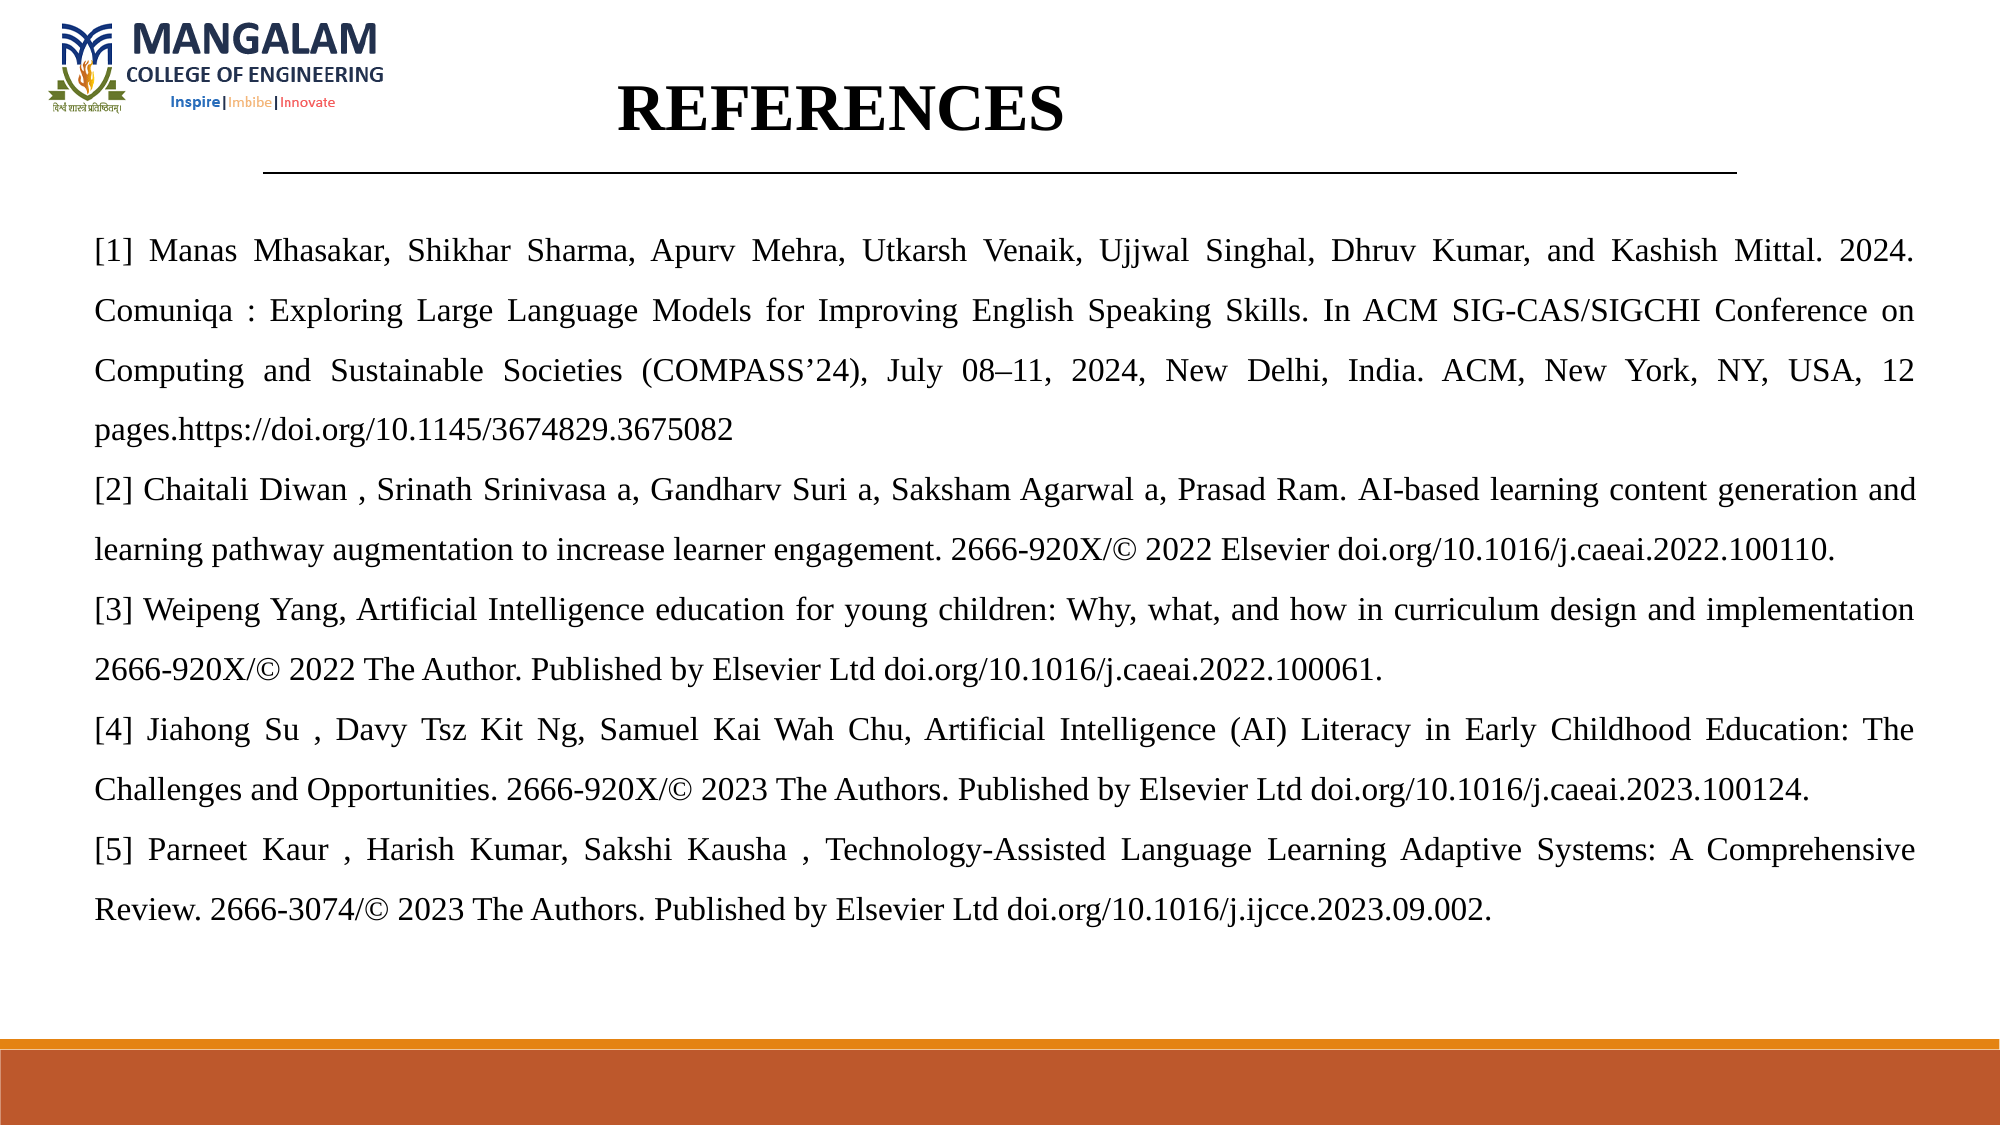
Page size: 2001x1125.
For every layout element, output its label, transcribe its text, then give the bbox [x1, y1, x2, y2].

text_box REFERENCES [602, 56, 1082, 152]
text_box [1] Manas Mhasakar, Shikhar Sharma, Apurv Mehra, Utkarsh Venaik, Ujjwal Singhal, Dhruv Kumar, and Kashish Mittal. 2024. Comuniqa : Exploring Large Language Models for Improving English Speaking Skills. In ACM SIG-CAS/SIGCHI Conference on Computing and Sustainable Societies (COMPASS’24), July 08–11, 2024, New Delhi, India. ACM, New York, NY, USA, 12 pages.https://doi.org/10.1145/3674829.3675082 [2] Chaitali Diwan , Srinath Srinivasa a, Gandharv Suri a, Saksham Agarwal a, Prasad Ram. AI-based learning content generation and learning pathway augmentation to increase learner engagement. 2666-920X/© 2022 Elsevier doi.org/10.1016/j.caeai.2022.100110. [3] Weipeng Yang, Artificial Intelligence education for young children: Why, what, and how in curriculum design and implementation 2666-920X/© 2022 The Author. Published by Elsevier Ltd doi.org/10.1016/j.caeai.2022.100061. [4] Jiahong Su , Davy Tsz Kit Ng, Samuel Kai Wah Chu, Artificial Intelligence (AI) Literacy in Early Childhood Education: The Challenges and Opportunities. 2666-920X/© 2023 The Authors. Published by Elsevier Ltd doi.org/10.1016/j.caeai.2023.100124. [5] Parneet Kaur , Harish Kumar, Sakshi Kausha , Technology-Assisted Language Learning Adaptive Systems: A Comprehensive Review. 2666-3074/© 2023 The Authors. Published by Elsevier Ltd doi.org/10.1016/j.ijcce.2023.09.002. [79, 200, 1933, 1125]
picture [14, 14, 405, 117]
